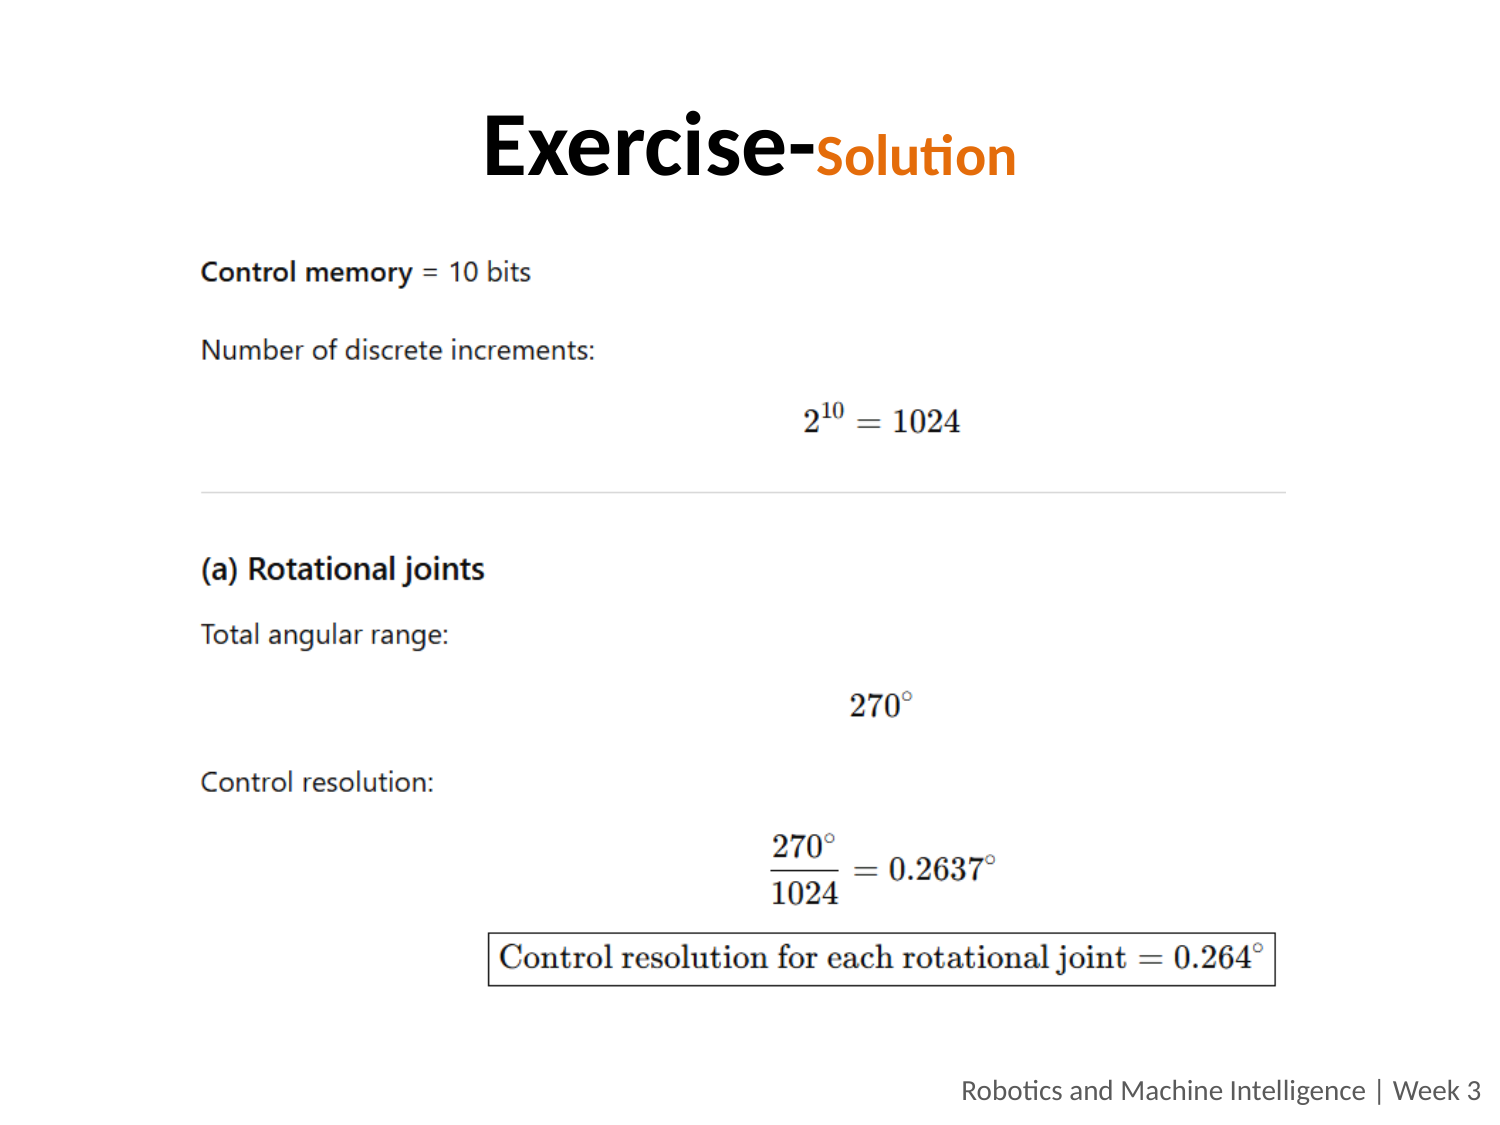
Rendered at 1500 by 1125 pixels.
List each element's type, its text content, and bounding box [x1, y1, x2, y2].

title Exercise-Solution [75, 45, 1425, 233]
text_box Robotics and Machine Intelligence | Week 3 [946, 1064, 1497, 1115]
picture [190, 249, 1287, 998]
